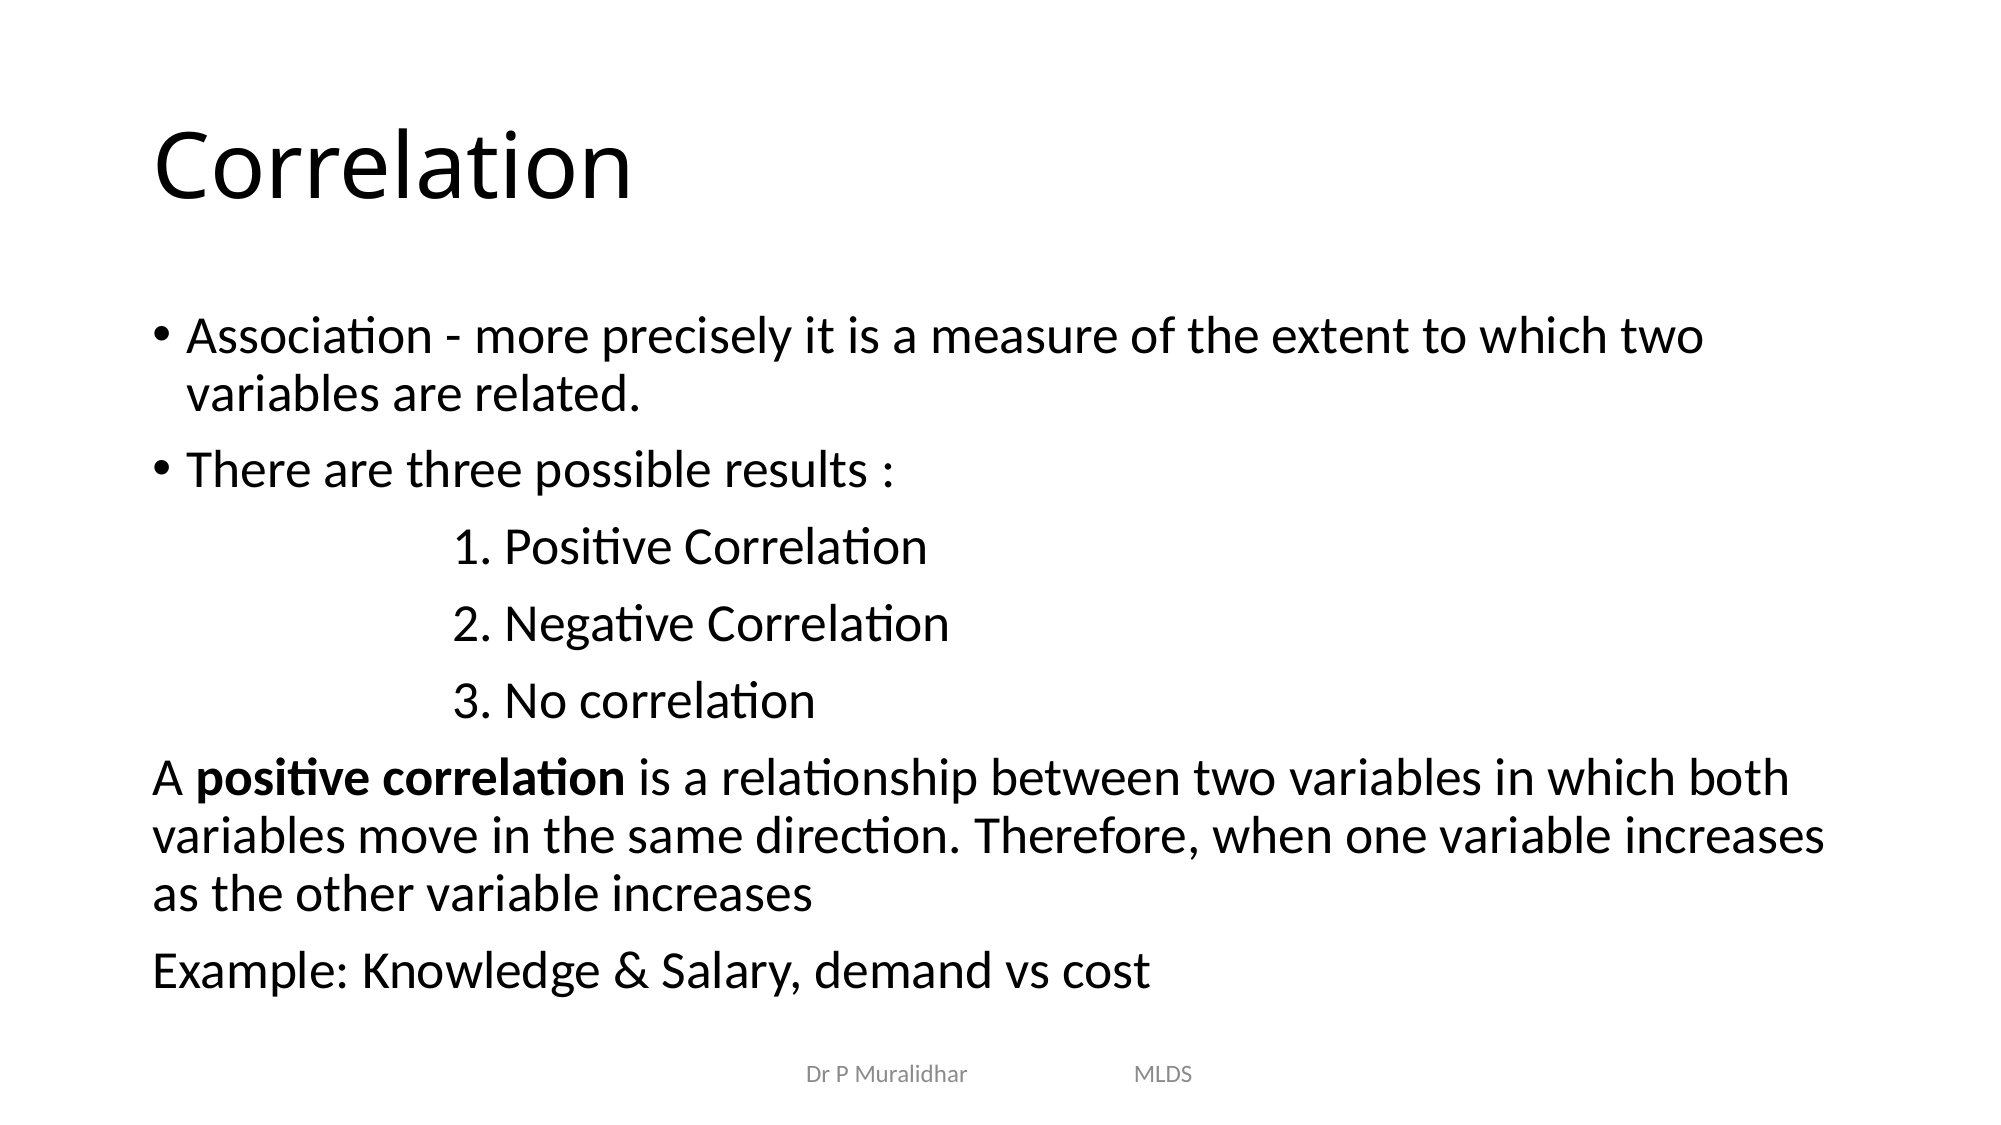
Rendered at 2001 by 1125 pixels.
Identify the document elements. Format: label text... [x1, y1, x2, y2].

list Association - more precisely it is a measure of the extent to which two variables are related. There are three possible results : 1. Positive Correlation 2. Negative Correlation 3. No correlation A positive correlation is a relationship between two variables in which both variables move in the same direction. Therefore, when one variable increases as the other variable increases Example: Knowledge & Salary, demand vs cost [137, 299, 1863, 1014]
title Correlation [137, 59, 1863, 278]
footer Dr P Muralidhar MLDS [662, 1042, 1338, 1103]
